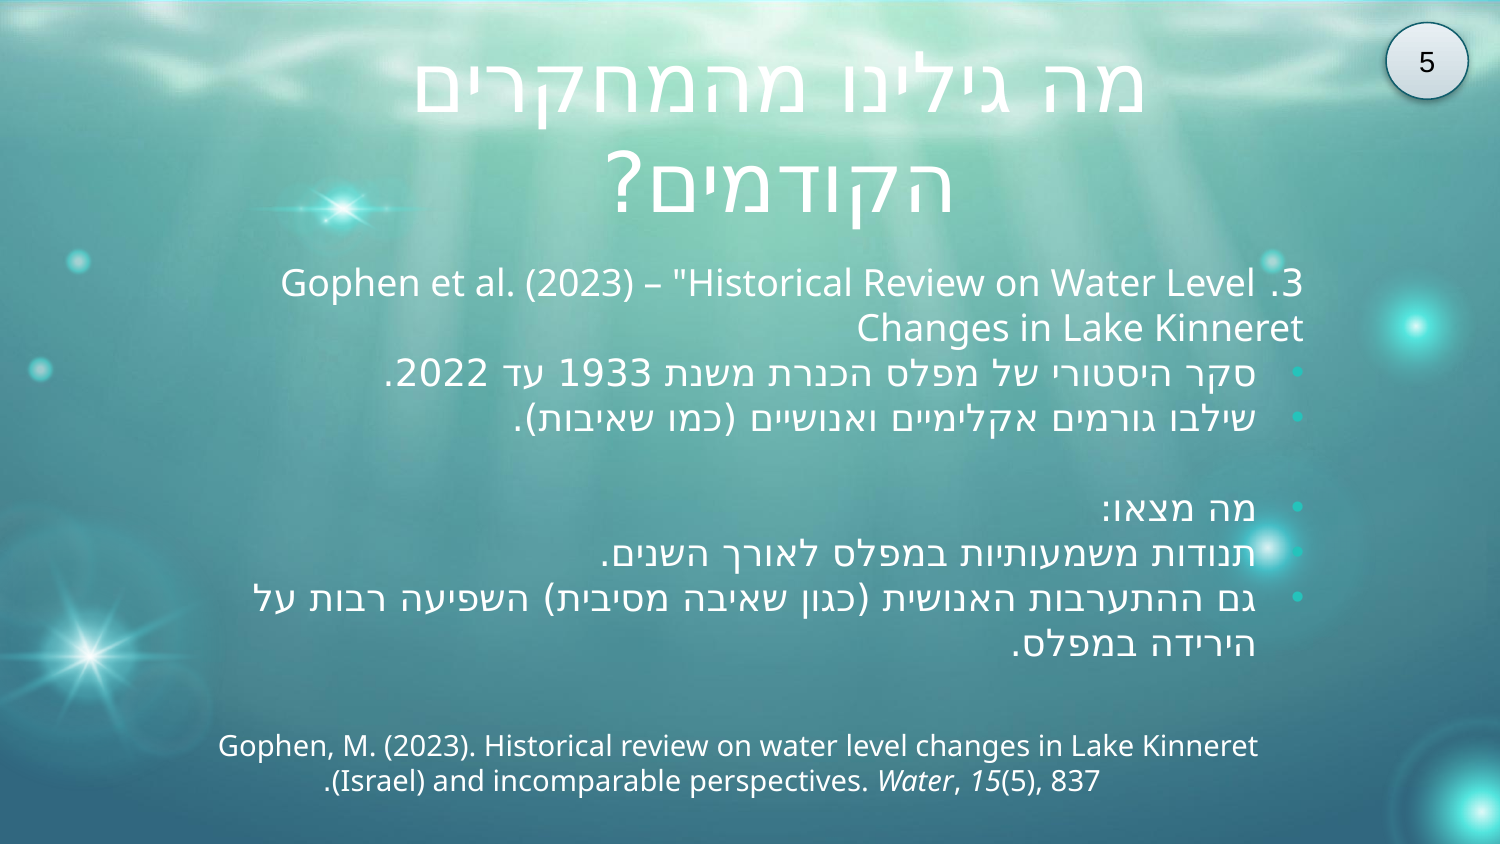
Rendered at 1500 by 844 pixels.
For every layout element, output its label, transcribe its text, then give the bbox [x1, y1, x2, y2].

subtitle 3. Gophen et al. (2023) – "Historical Review on Water Level Changes in Lake Kinneret סקר היסטורי של מפלס הכנרת משנת 1933 עד 2022. שילבו גורמים אקלימיים ואנושיים (כמו שאיבות). מה מצאו: תנודות משמעותיות במפלס לאורך השנים. גם ההתערבות האנושית (כגון שאיבה מסיבית) השפיעה רבות על הירידה במפלס. [154, 211, 1320, 707]
text_box 5 [1397, 35, 1457, 86]
title מה גילינו מהמחקרים הקודמים? [211, 54, 1349, 204]
text_box [1385, 21, 1470, 101]
text_box Gophen, M. (2023). Historical review on water level changes in Lake Kinneret (Israel) and incomparable perspectives. Water, 15(5), 837.‏ [167, 707, 1333, 817]
picture [0, 0, 1500, 844]
